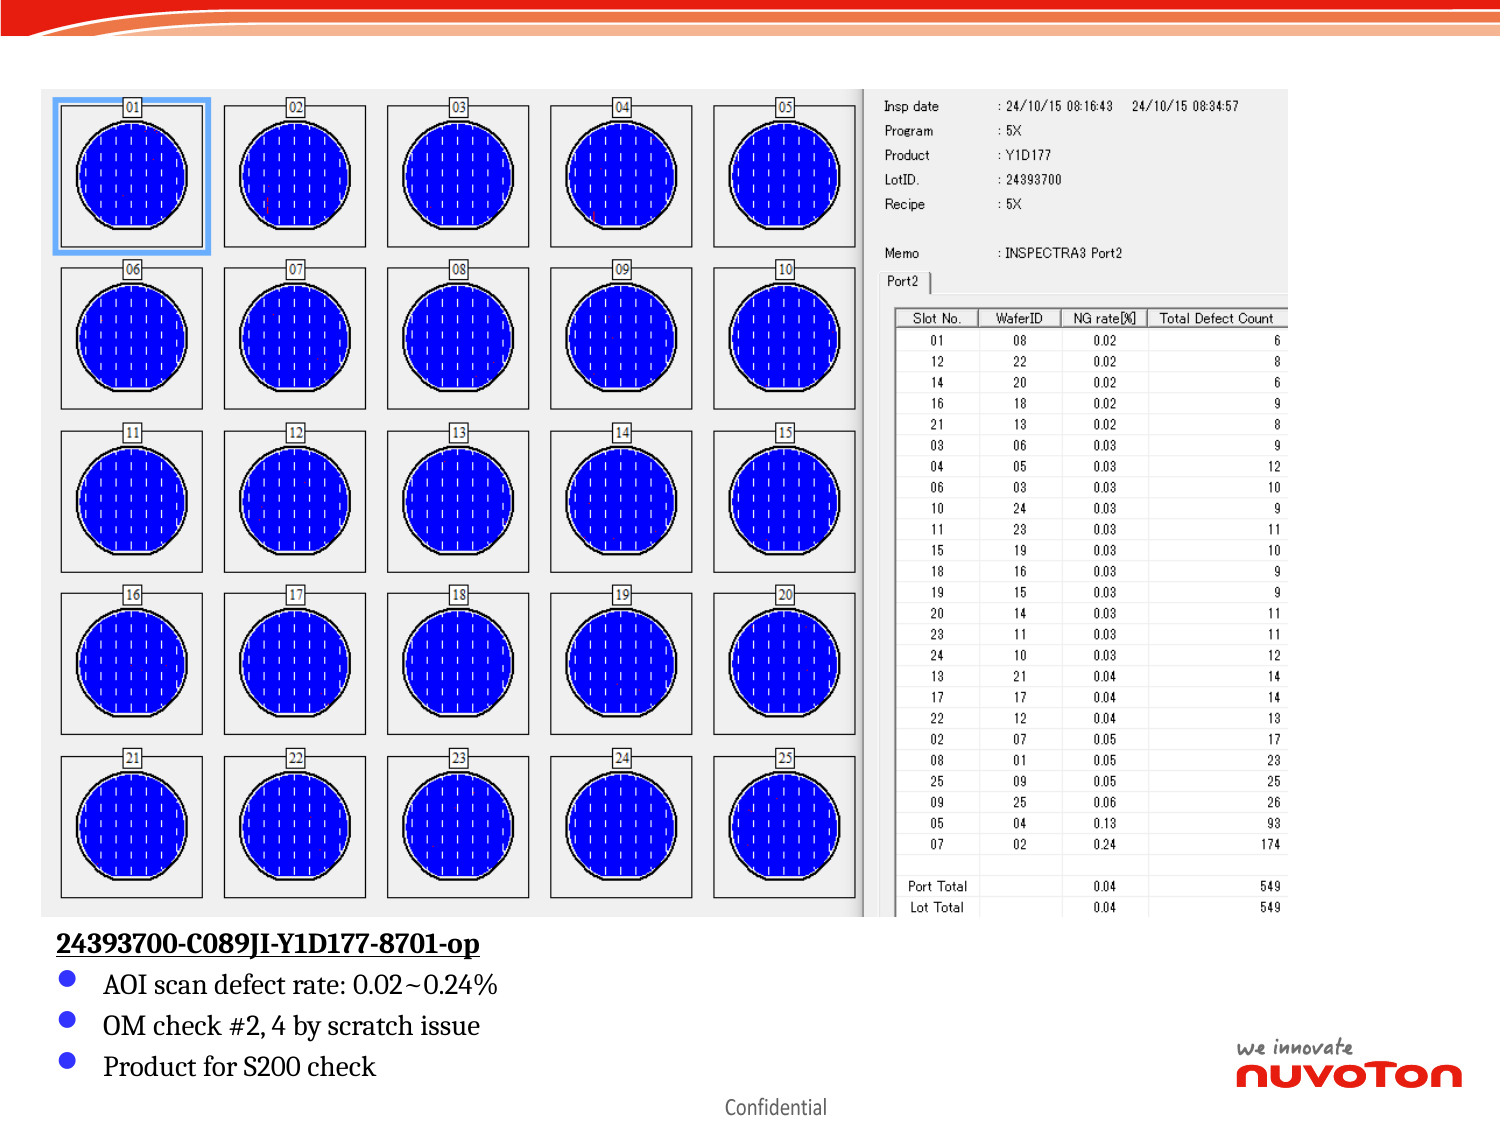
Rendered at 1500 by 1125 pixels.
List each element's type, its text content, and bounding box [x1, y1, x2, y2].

list 24393700-C089JI-Y1D177-8701-op AOI scan defect rate: 0.02~0.24% OM check #2, 4 by scratch issue Product for S200 check [41, 916, 1459, 1118]
picture [0, 0, 1500, 1125]
